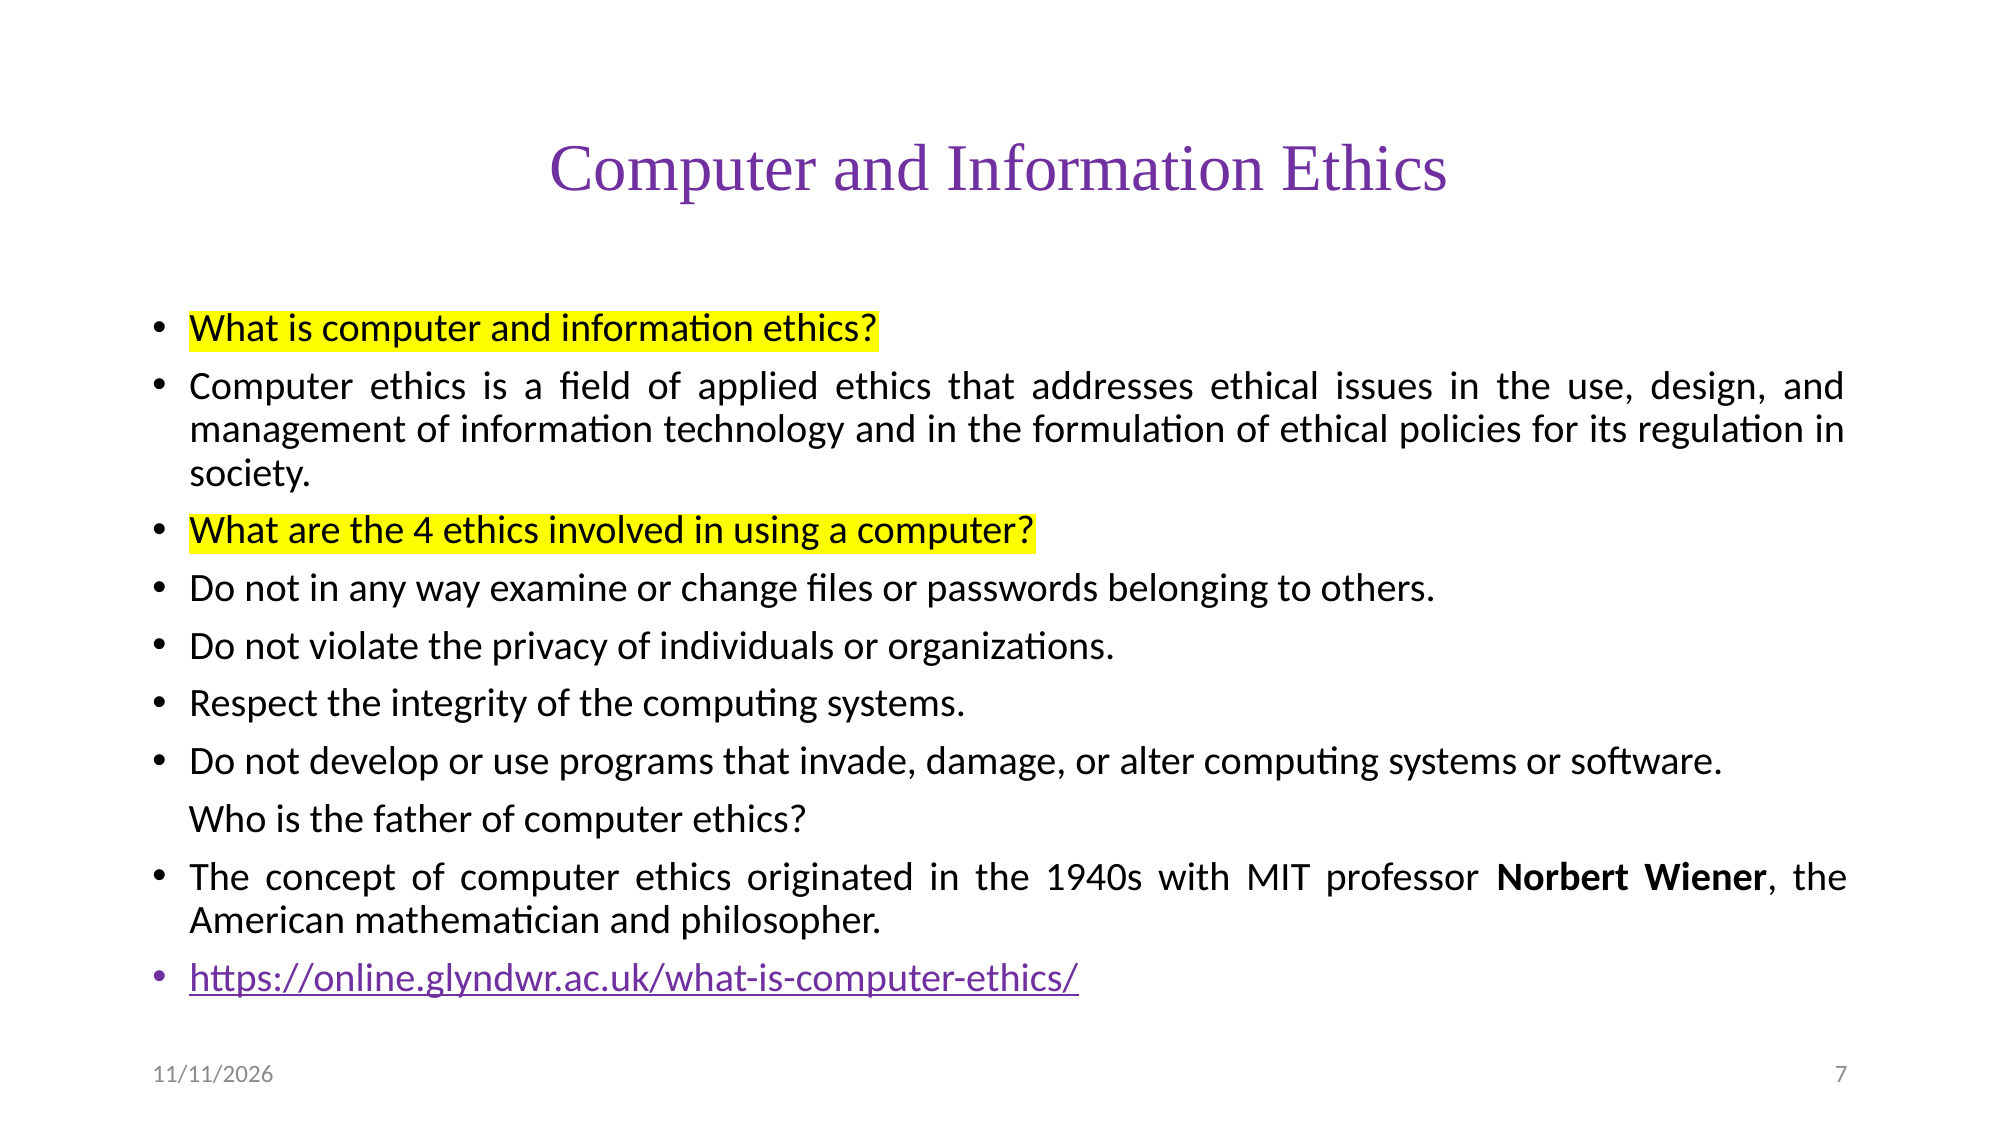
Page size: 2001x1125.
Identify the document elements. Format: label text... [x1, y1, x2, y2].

title Computer and Information Ethics [137, 59, 1863, 278]
slide_number 06-Aug-25 [137, 1042, 588, 1103]
slide_number 7 [1412, 1042, 1863, 1103]
list What is computer and information ethics? Computer ethics is a field of applied ethics that addresses ethical issues in the use, design, and management of information technology and in the formulation of ethical policies for its regulation in society. What are the 4 ethics involved in using a computer? Do not in any way examine or change files or passwords belonging to others. Do not violate the privacy of individuals or organizations. Respect the integrity of the computing systems. Do not develop or use programs that invade, damage, or alter computing systems or software. Who is the father of computer ethics? The concept of computer ethics originated in the 1940s with MIT professor Norbert Wiener, the American mathematician and philosopher. https://online.glyndwr.ac.uk/what-is-computer-ethics/ [137, 299, 1863, 1014]
